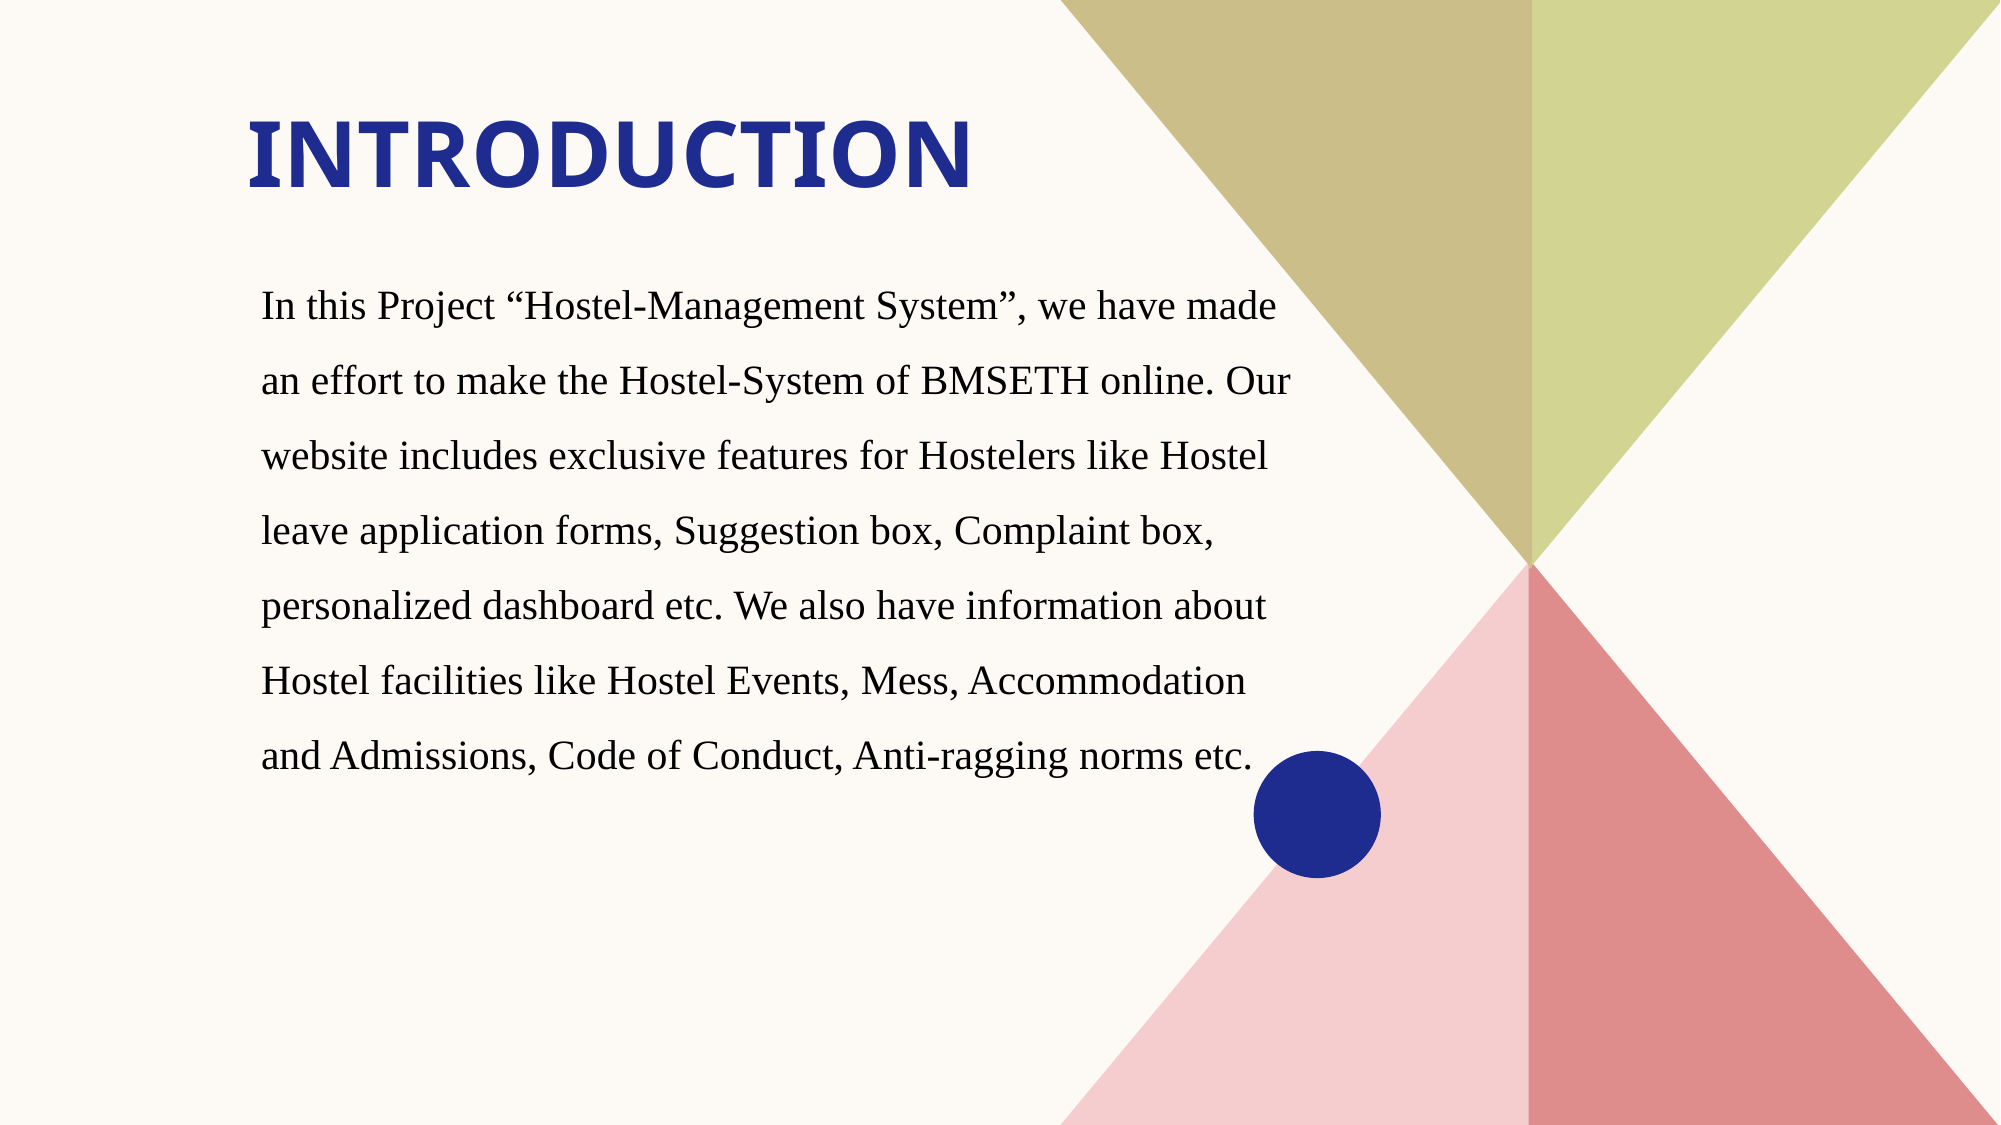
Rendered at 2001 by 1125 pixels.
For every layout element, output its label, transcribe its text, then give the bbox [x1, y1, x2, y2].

title introduction [232, 88, 1167, 215]
list In this Project “Hostel-Management System”, we have made an effort to make the Hostel-System of BMSETH online. Our website includes exclusive features for Hostelers like Hostel leave application forms, Suggestion box, Complaint box, personalized dashboard etc. We also have information about Hostel facilities like Hostel Events, Mess, Accommodation and Admissions, Code of Conduct, Anti-ragging norms etc. [246, 245, 1312, 1035]
